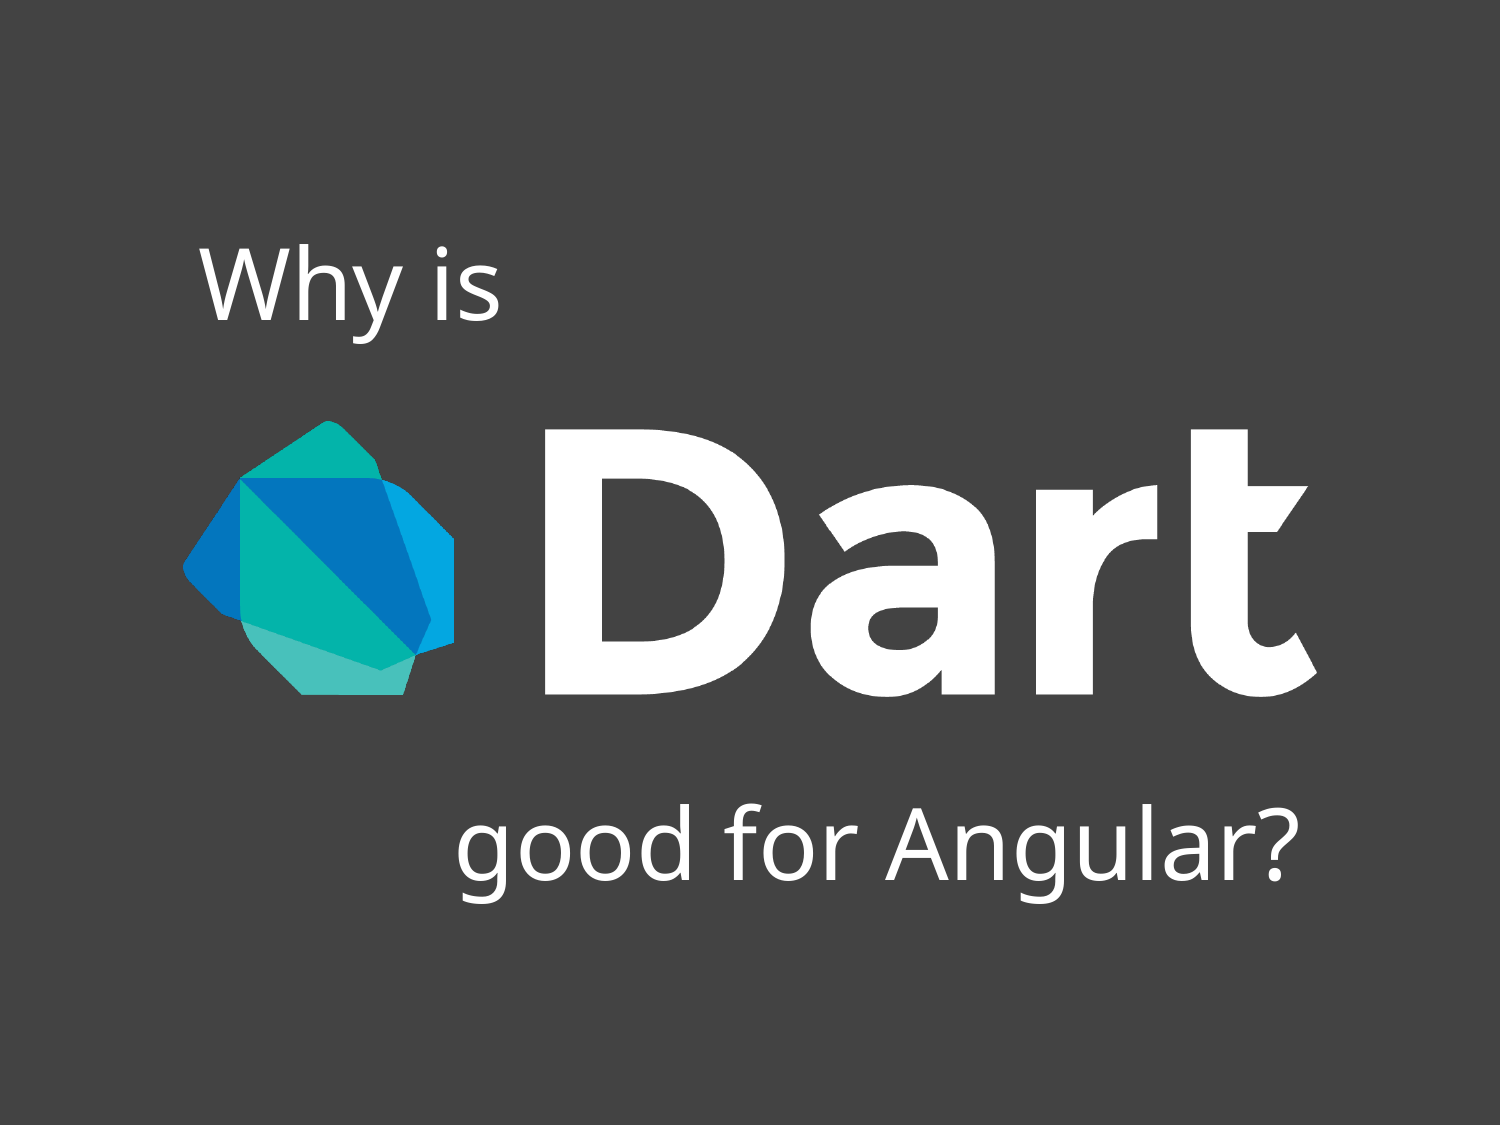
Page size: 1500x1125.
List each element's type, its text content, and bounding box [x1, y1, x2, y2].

picture [537, 421, 1317, 697]
title Why is [183, 142, 1425, 418]
title good for Angular? [183, 702, 1317, 978]
picture [182, 421, 457, 697]
